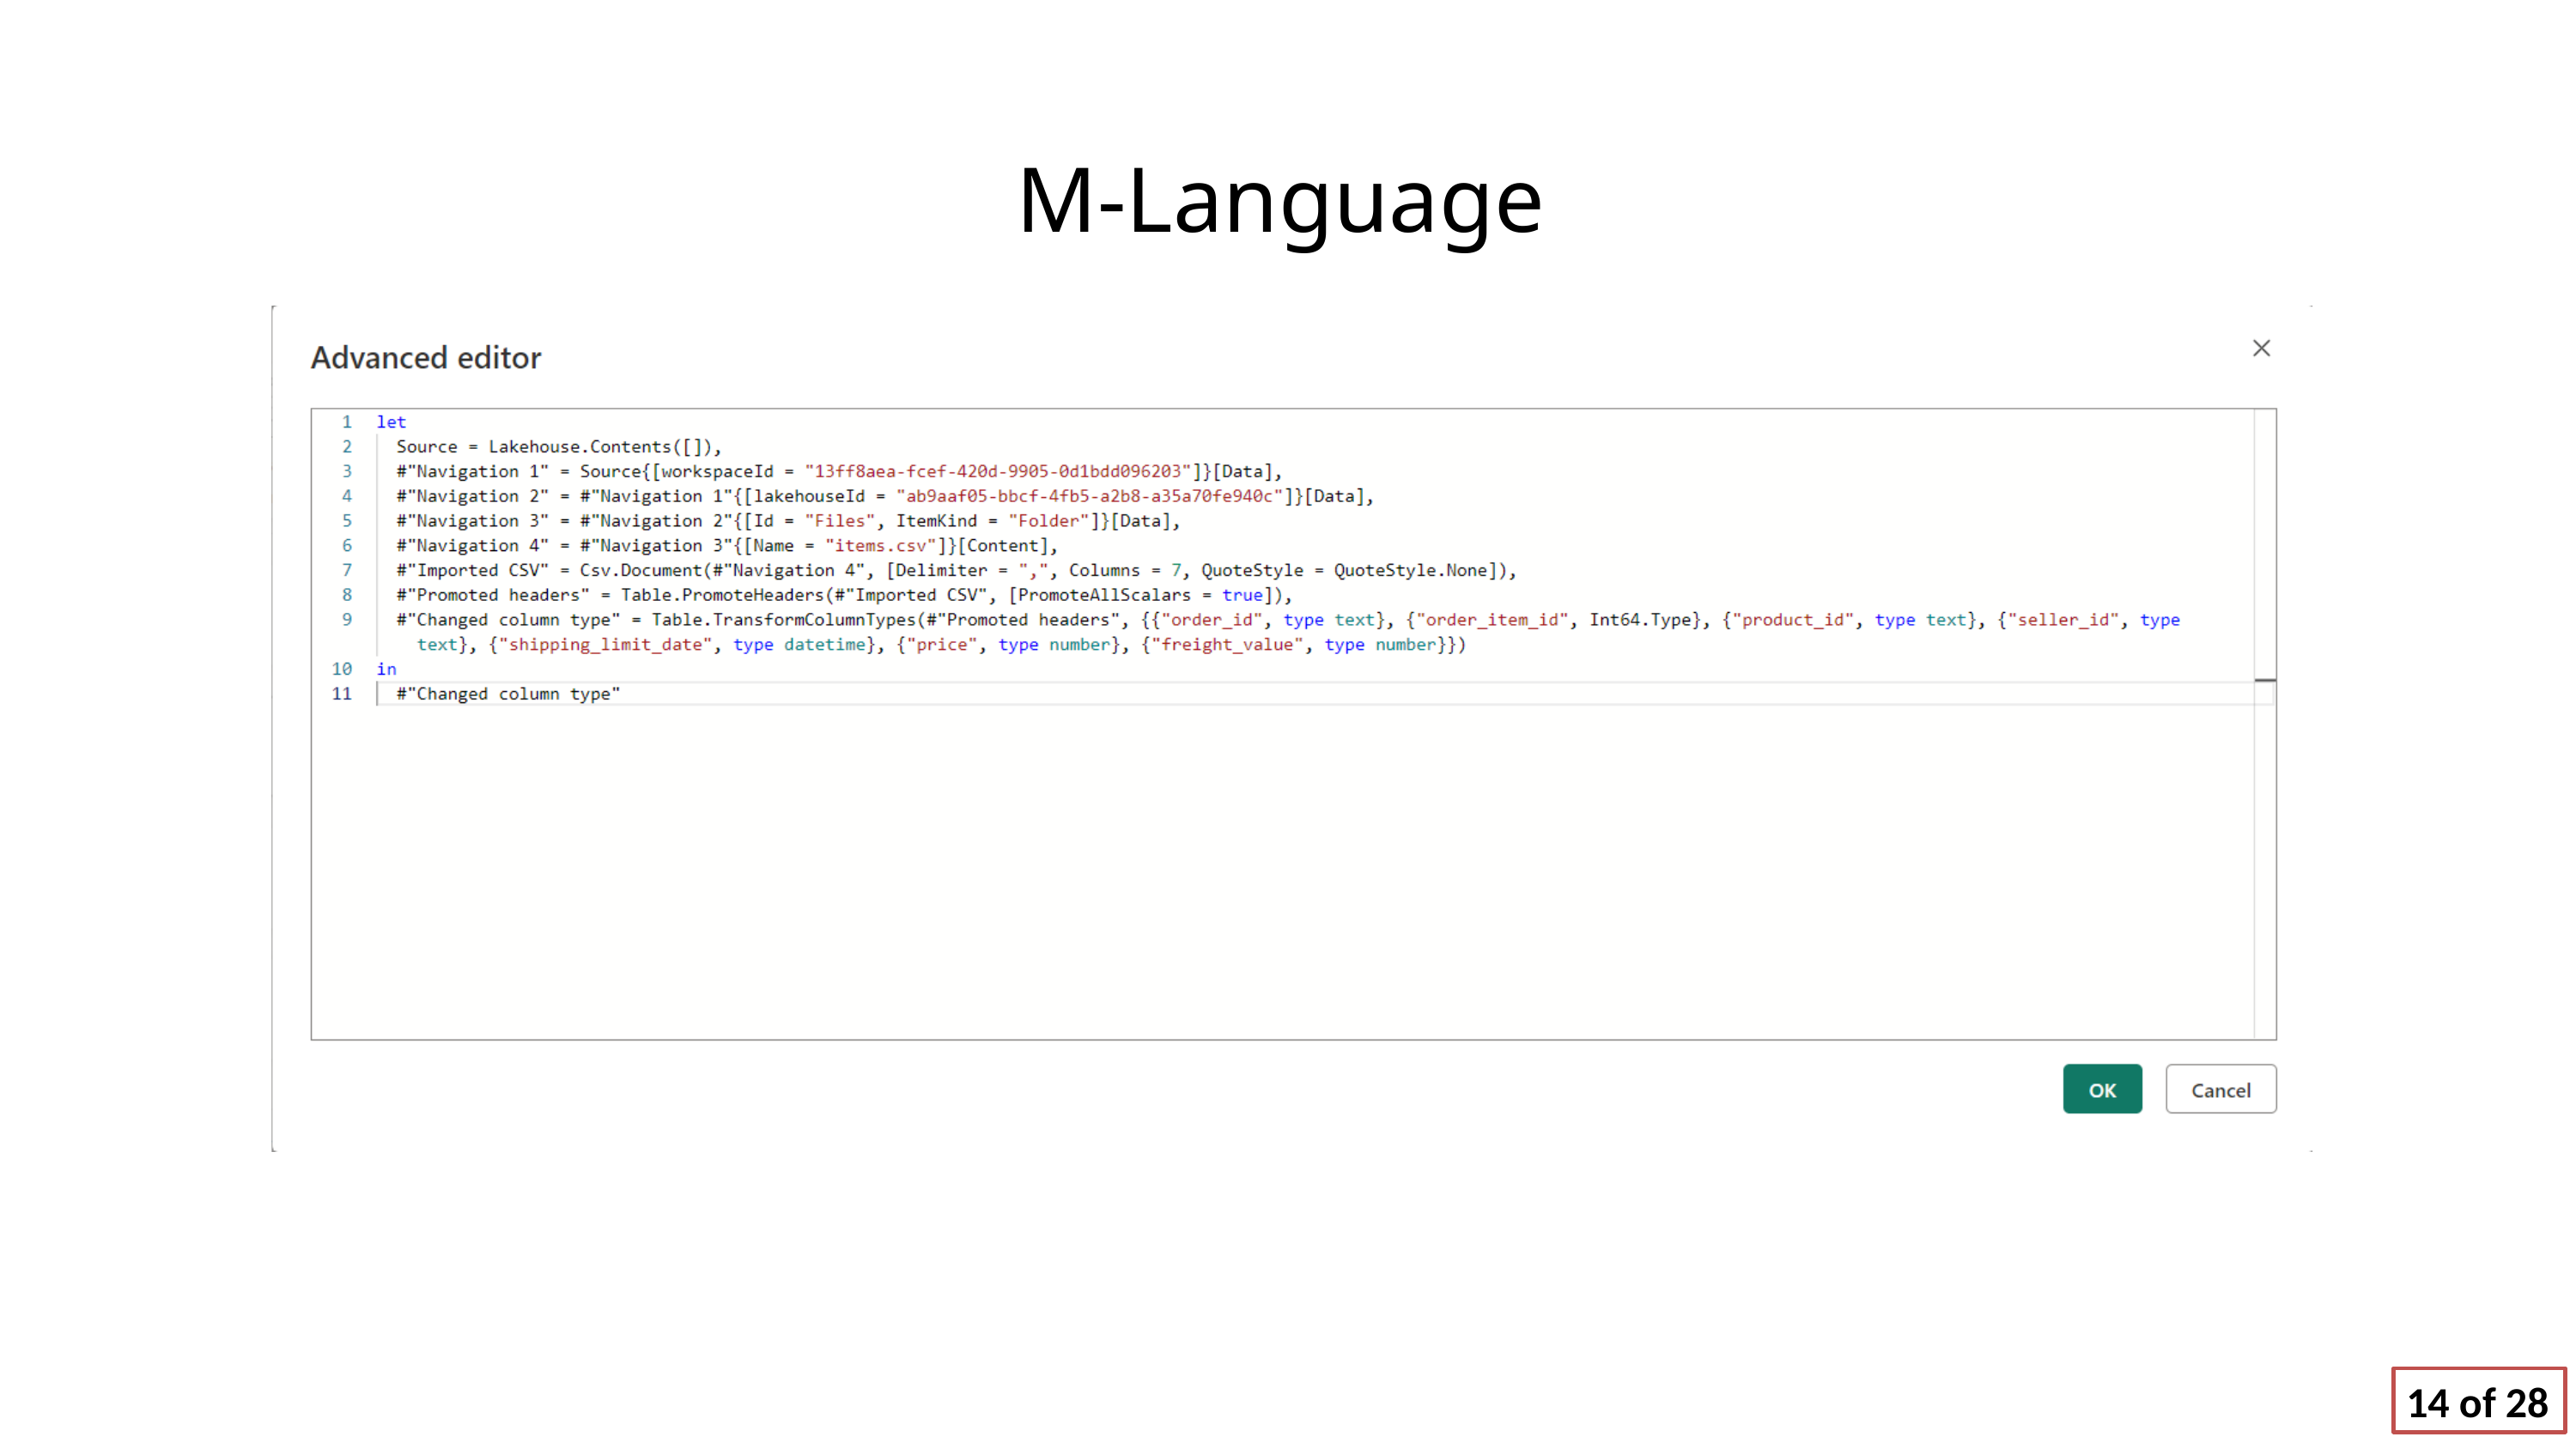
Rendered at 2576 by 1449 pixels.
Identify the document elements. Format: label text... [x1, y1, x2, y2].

text_box M-Language [949, 124, 1613, 251]
text_box 14 of 28 [2391, 1367, 2567, 1434]
text_box [271, 306, 2313, 1152]
